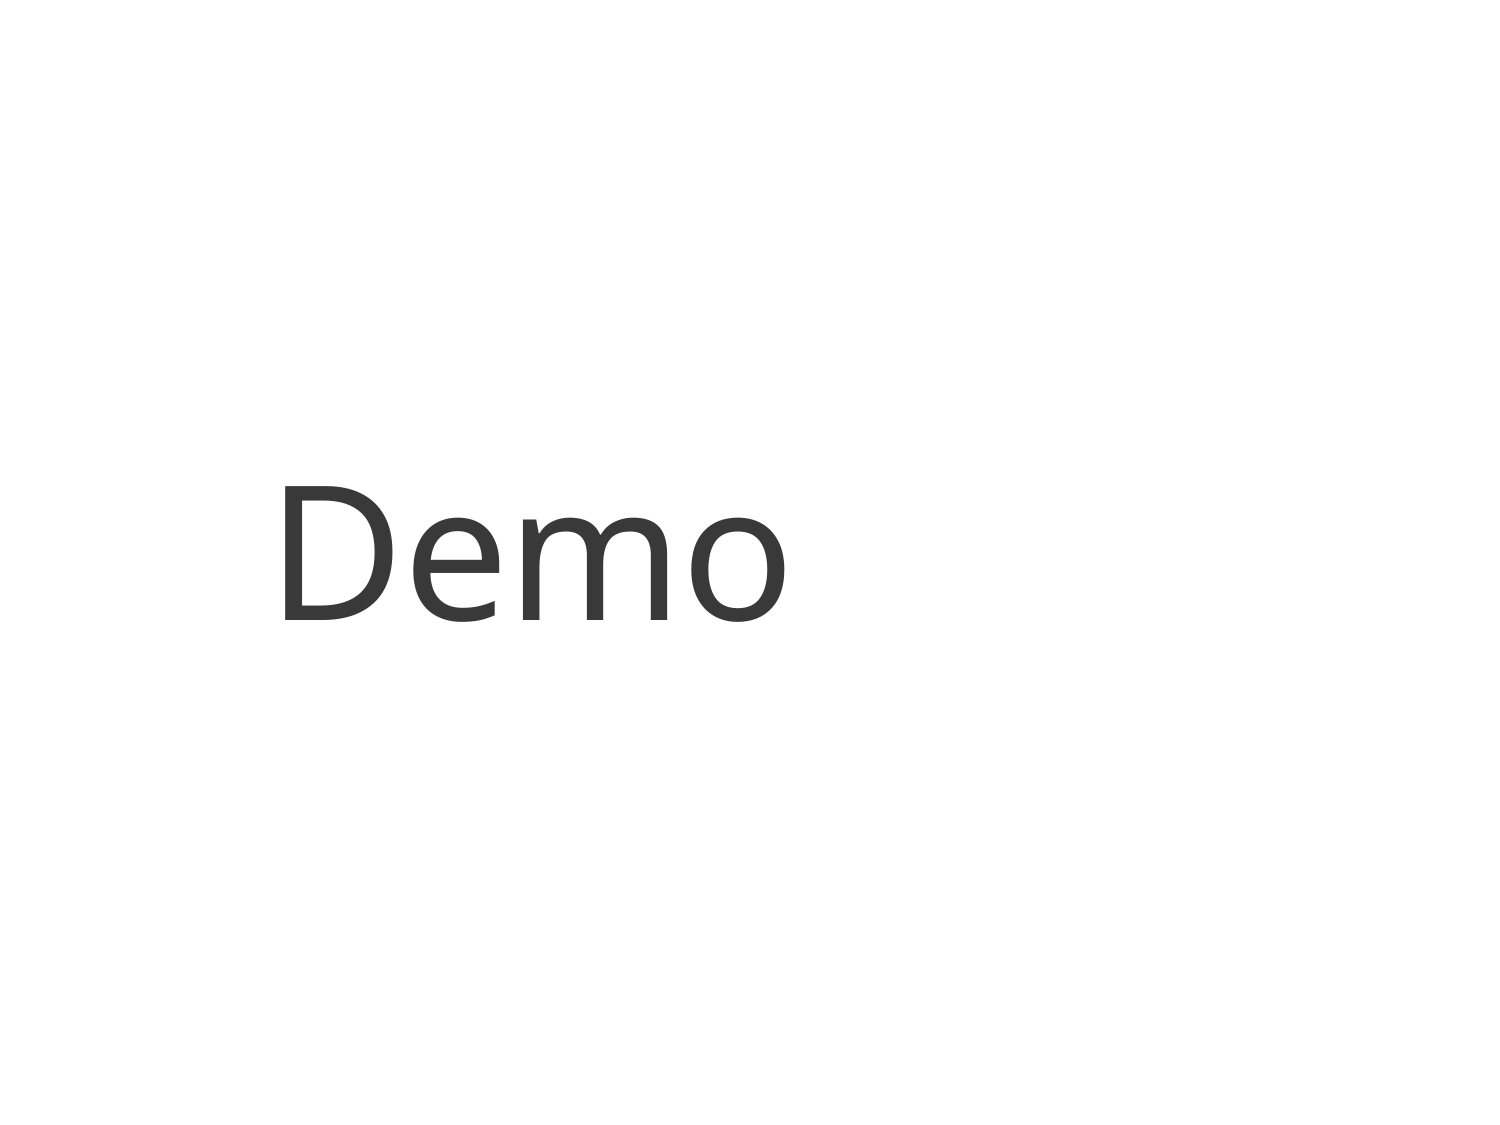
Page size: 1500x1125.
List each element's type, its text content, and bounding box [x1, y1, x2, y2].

text_box Demo [160, 433, 796, 659]
